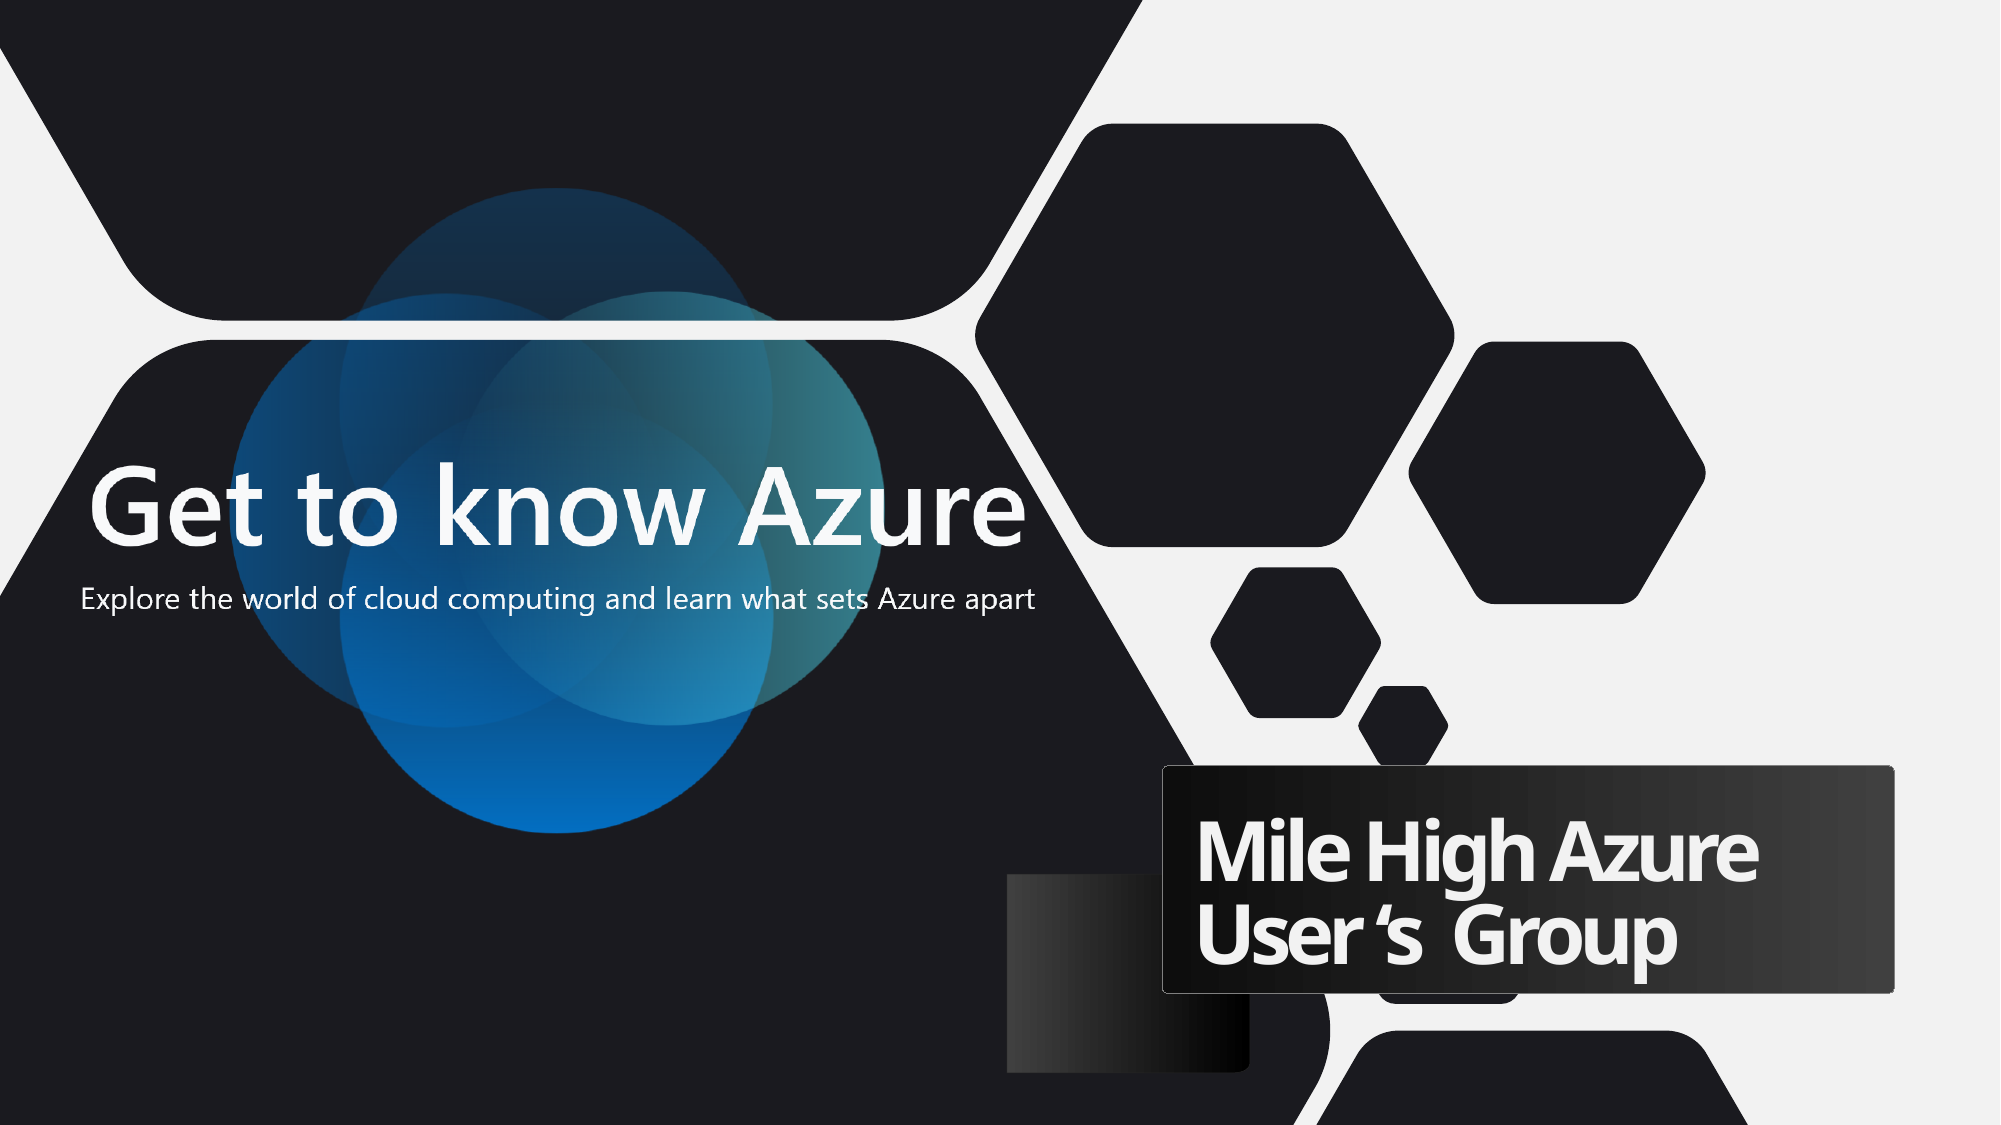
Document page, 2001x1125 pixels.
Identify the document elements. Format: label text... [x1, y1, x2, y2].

text_box Mile High Azure User ‘s Group [1748, 765, 1895, 994]
picture [0, 0, 1748, 1125]
